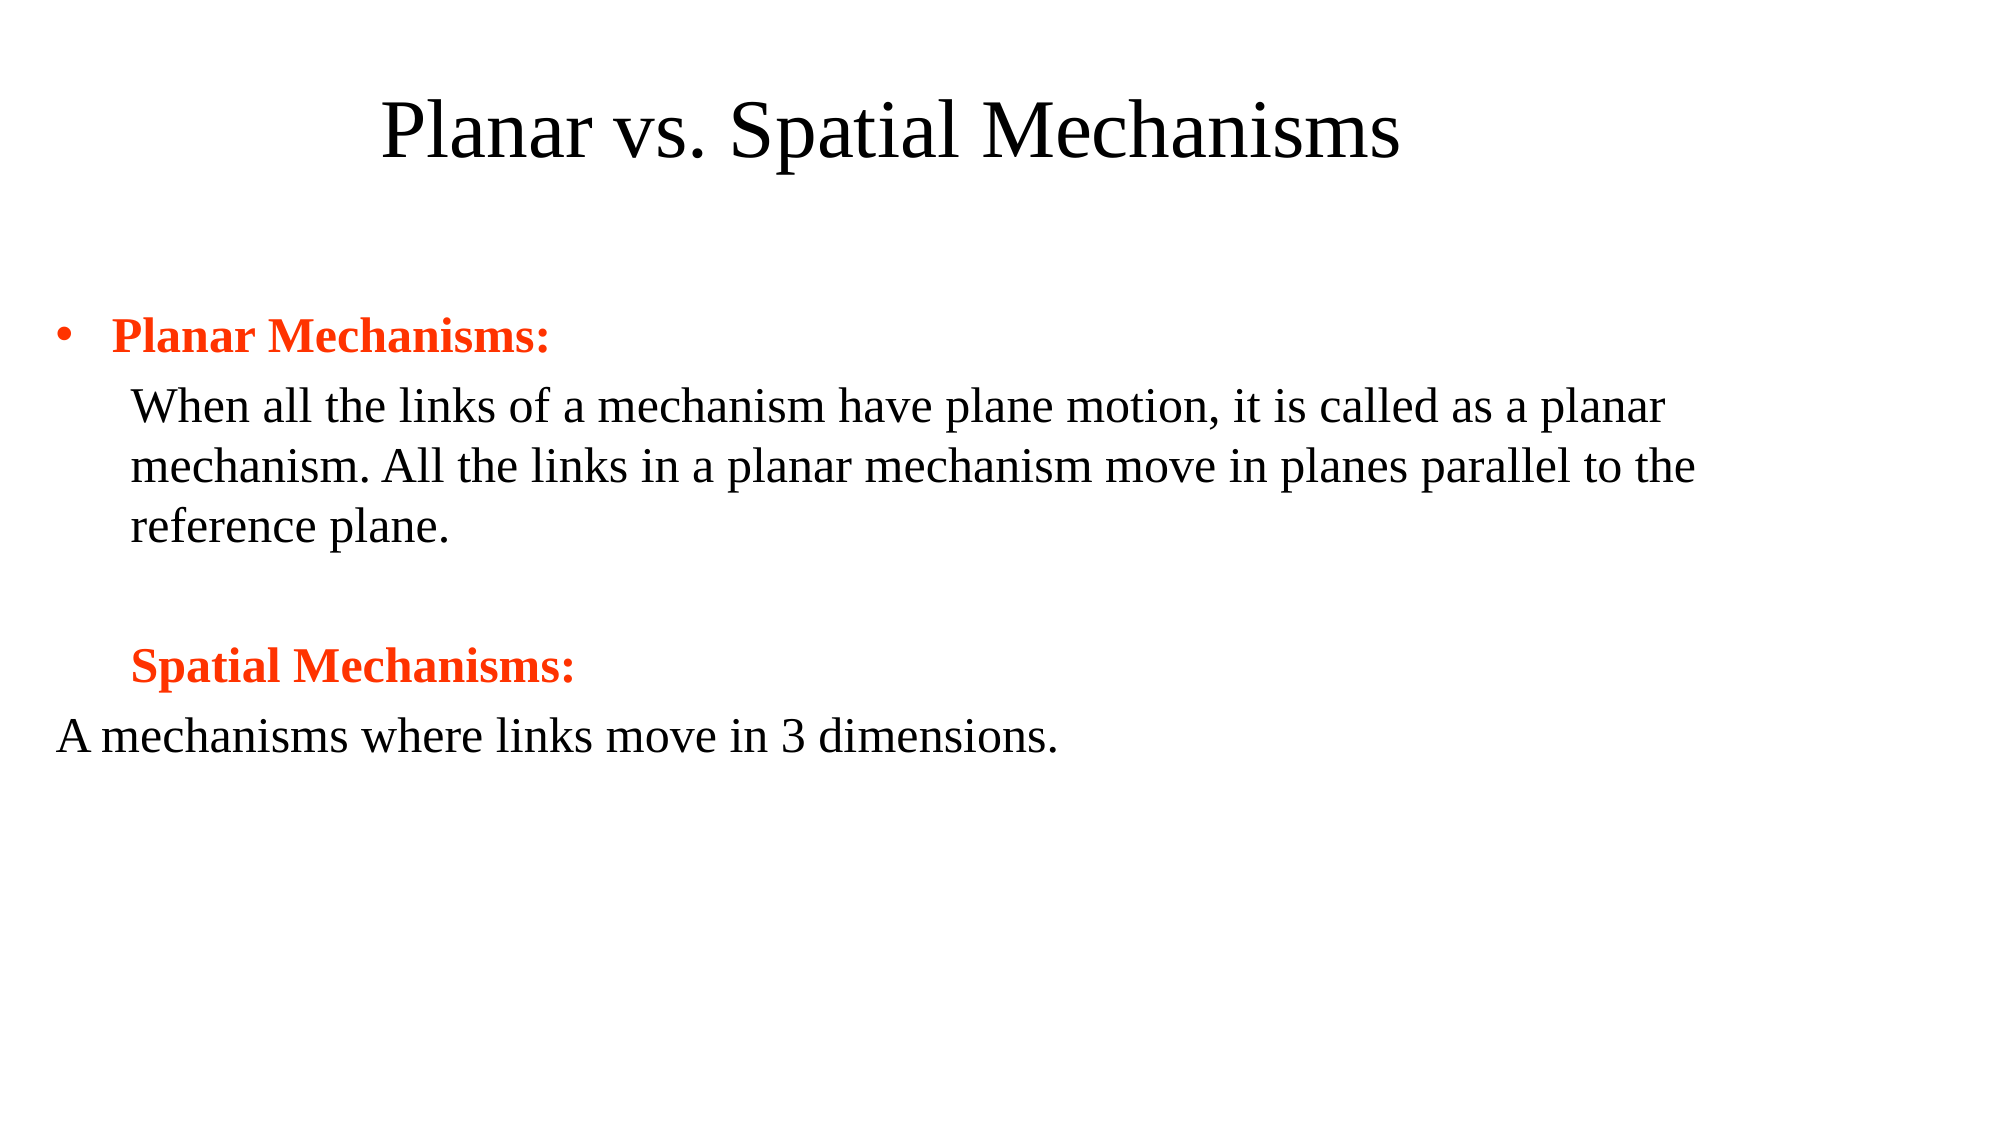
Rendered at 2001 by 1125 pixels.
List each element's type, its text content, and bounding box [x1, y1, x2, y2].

text_box Planar vs. Spatial Mechanisms [365, 66, 1685, 182]
text_box Planar Mechanisms: When all the links of a mechanism have plane motion, it is called as a planar mechanism. All the links in a planar mechanism move in planes parallel to the reference plane. Spatial Mechanisms: A mechanisms where links move in 3 dimensions. [40, 295, 1829, 823]
